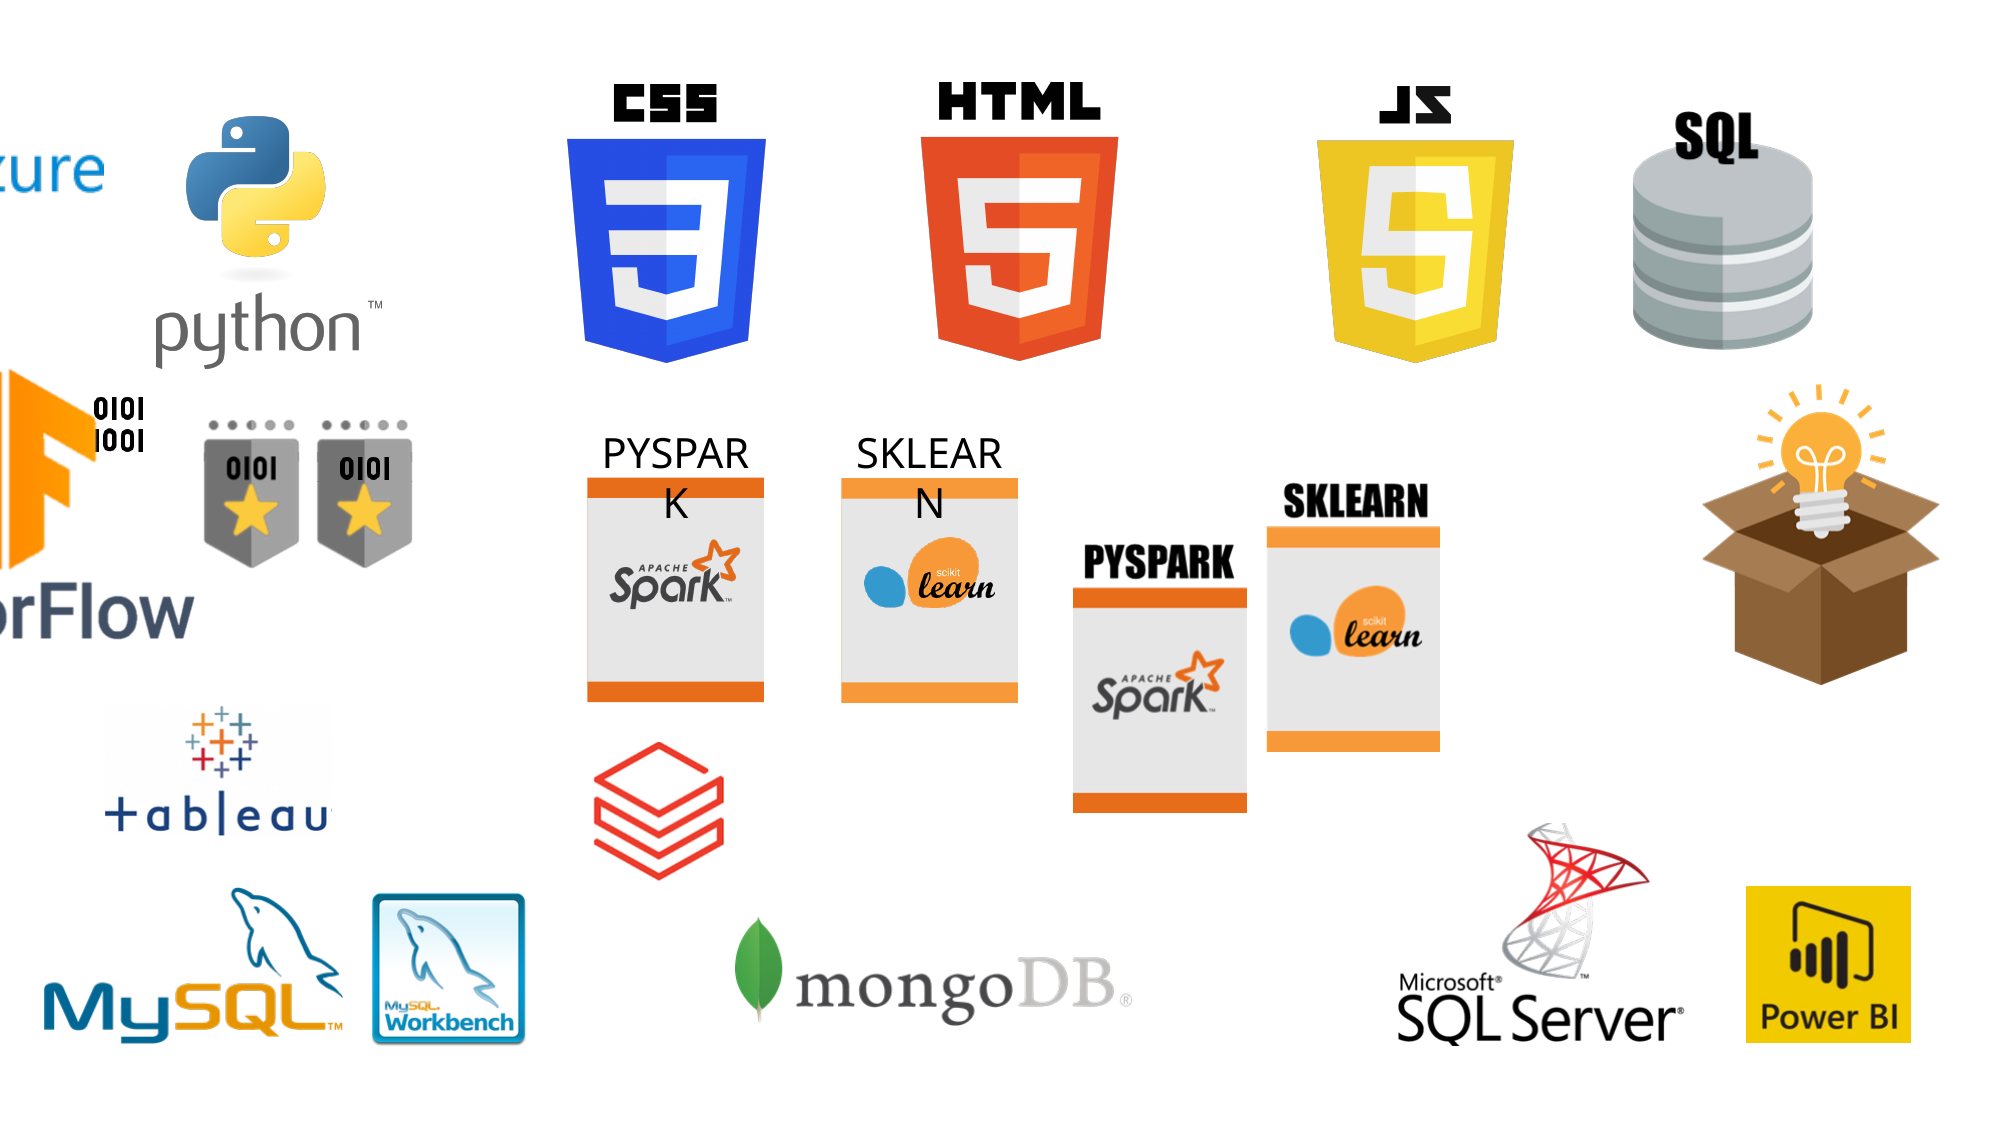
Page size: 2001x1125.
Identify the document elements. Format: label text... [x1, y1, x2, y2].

picture [1266, 477, 1440, 752]
text_box [586, 497, 765, 683]
picture [370, 891, 527, 1048]
picture [314, 411, 417, 577]
text_box SKLEARN [843, 427, 1016, 528]
text_box [840, 683, 1019, 704]
picture [1073, 537, 1247, 813]
picture [912, 82, 1127, 361]
text_box [840, 498, 1019, 683]
picture [1627, 82, 1822, 359]
picture [604, 537, 747, 613]
picture [1396, 823, 1687, 1046]
picture [23, 882, 353, 1054]
picture [587, 742, 731, 883]
picture [0, 116, 382, 646]
text_box [586, 683, 765, 703]
picture [0, 116, 104, 201]
picture [201, 411, 304, 577]
picture [864, 537, 995, 608]
picture [1308, 86, 1523, 364]
text_box PYSPARK [589, 427, 762, 528]
picture [567, 84, 766, 363]
picture [1698, 382, 1945, 692]
picture [1746, 886, 1911, 1043]
picture [104, 704, 332, 837]
picture [735, 910, 1132, 1026]
